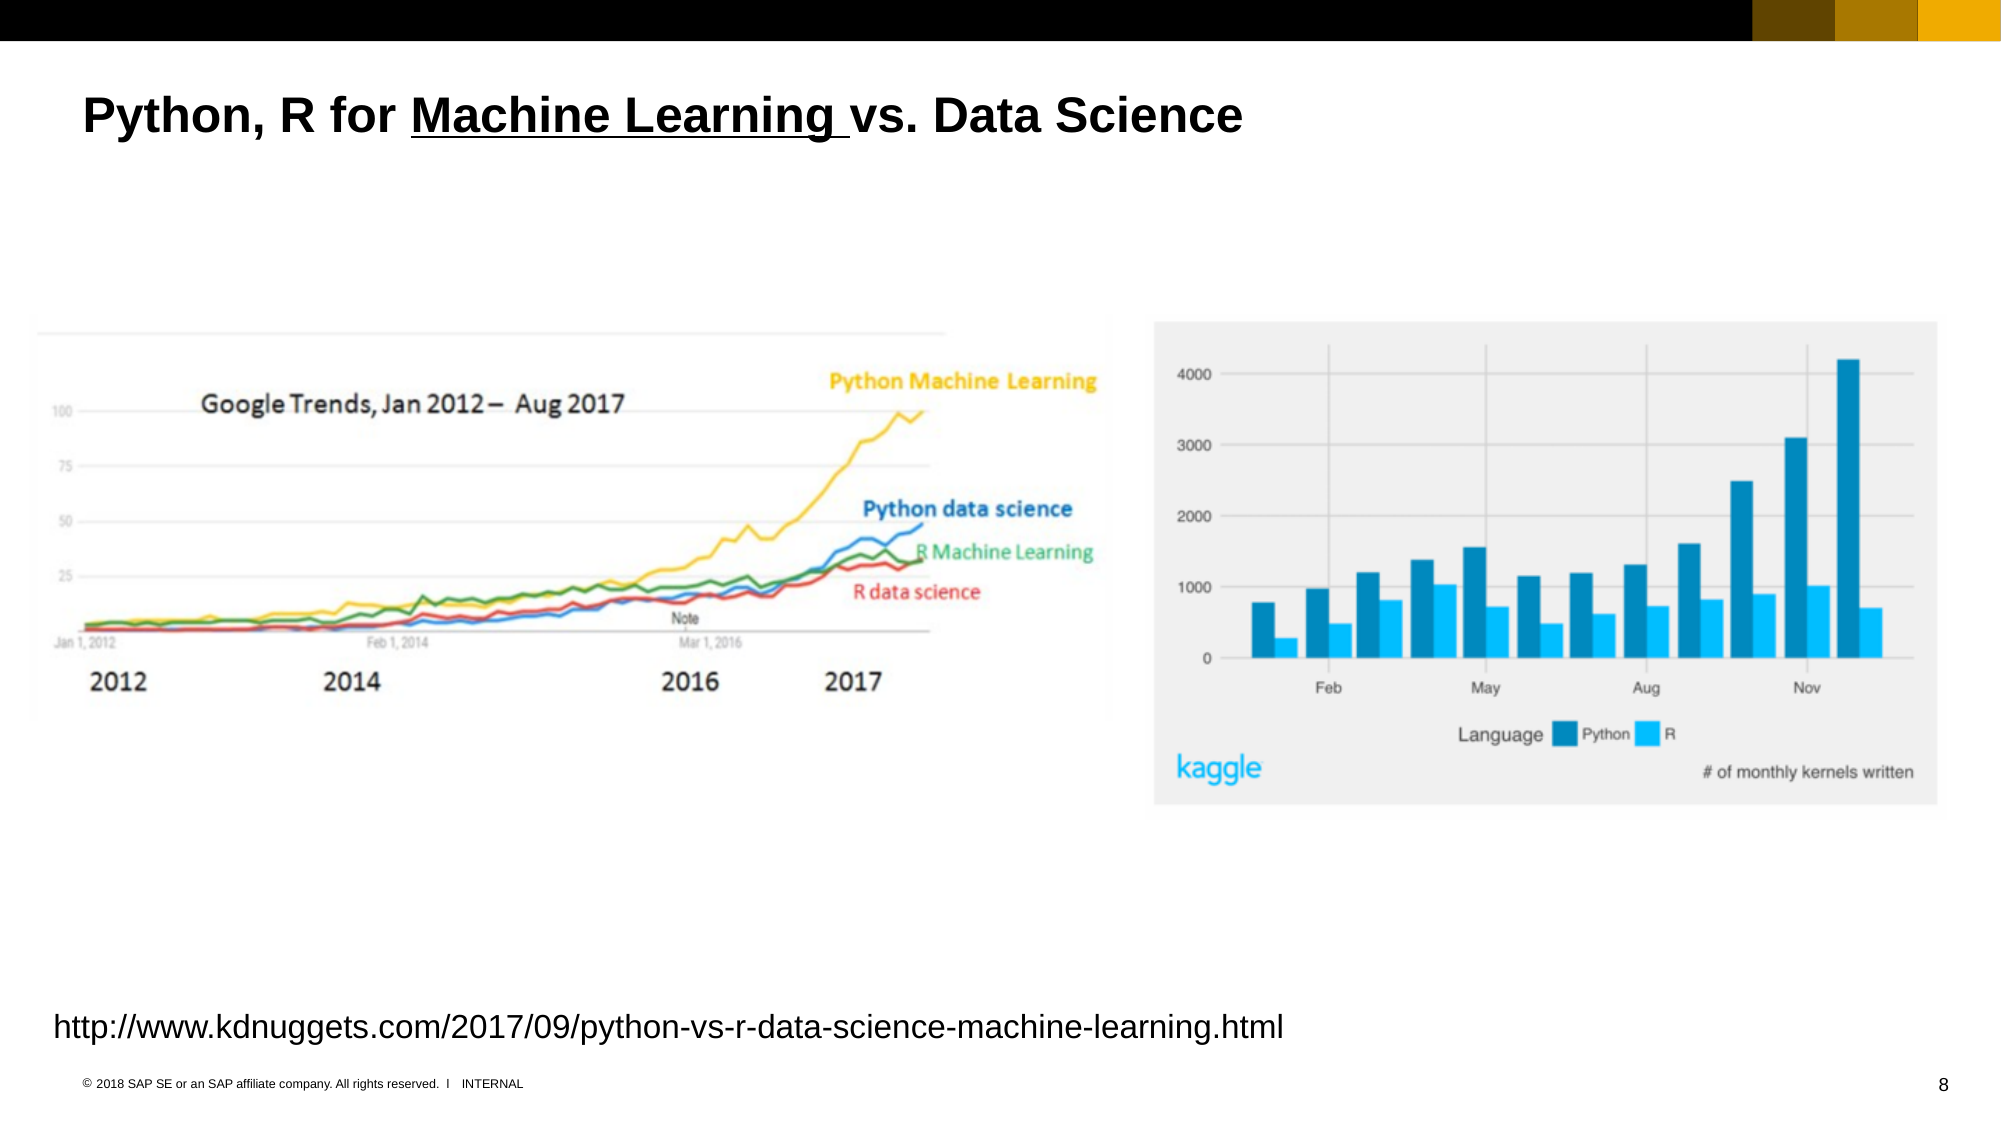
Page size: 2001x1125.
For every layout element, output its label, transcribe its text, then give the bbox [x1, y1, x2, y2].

picture [29, 314, 1113, 721]
list http://www.kdnuggets.com/2017/09/python-vs-r-data-science-machine-learning.html [53, 1005, 1421, 1052]
picture [1145, 314, 1948, 821]
title Python, R for Machine Learning vs. Data Science [82, 82, 1918, 144]
